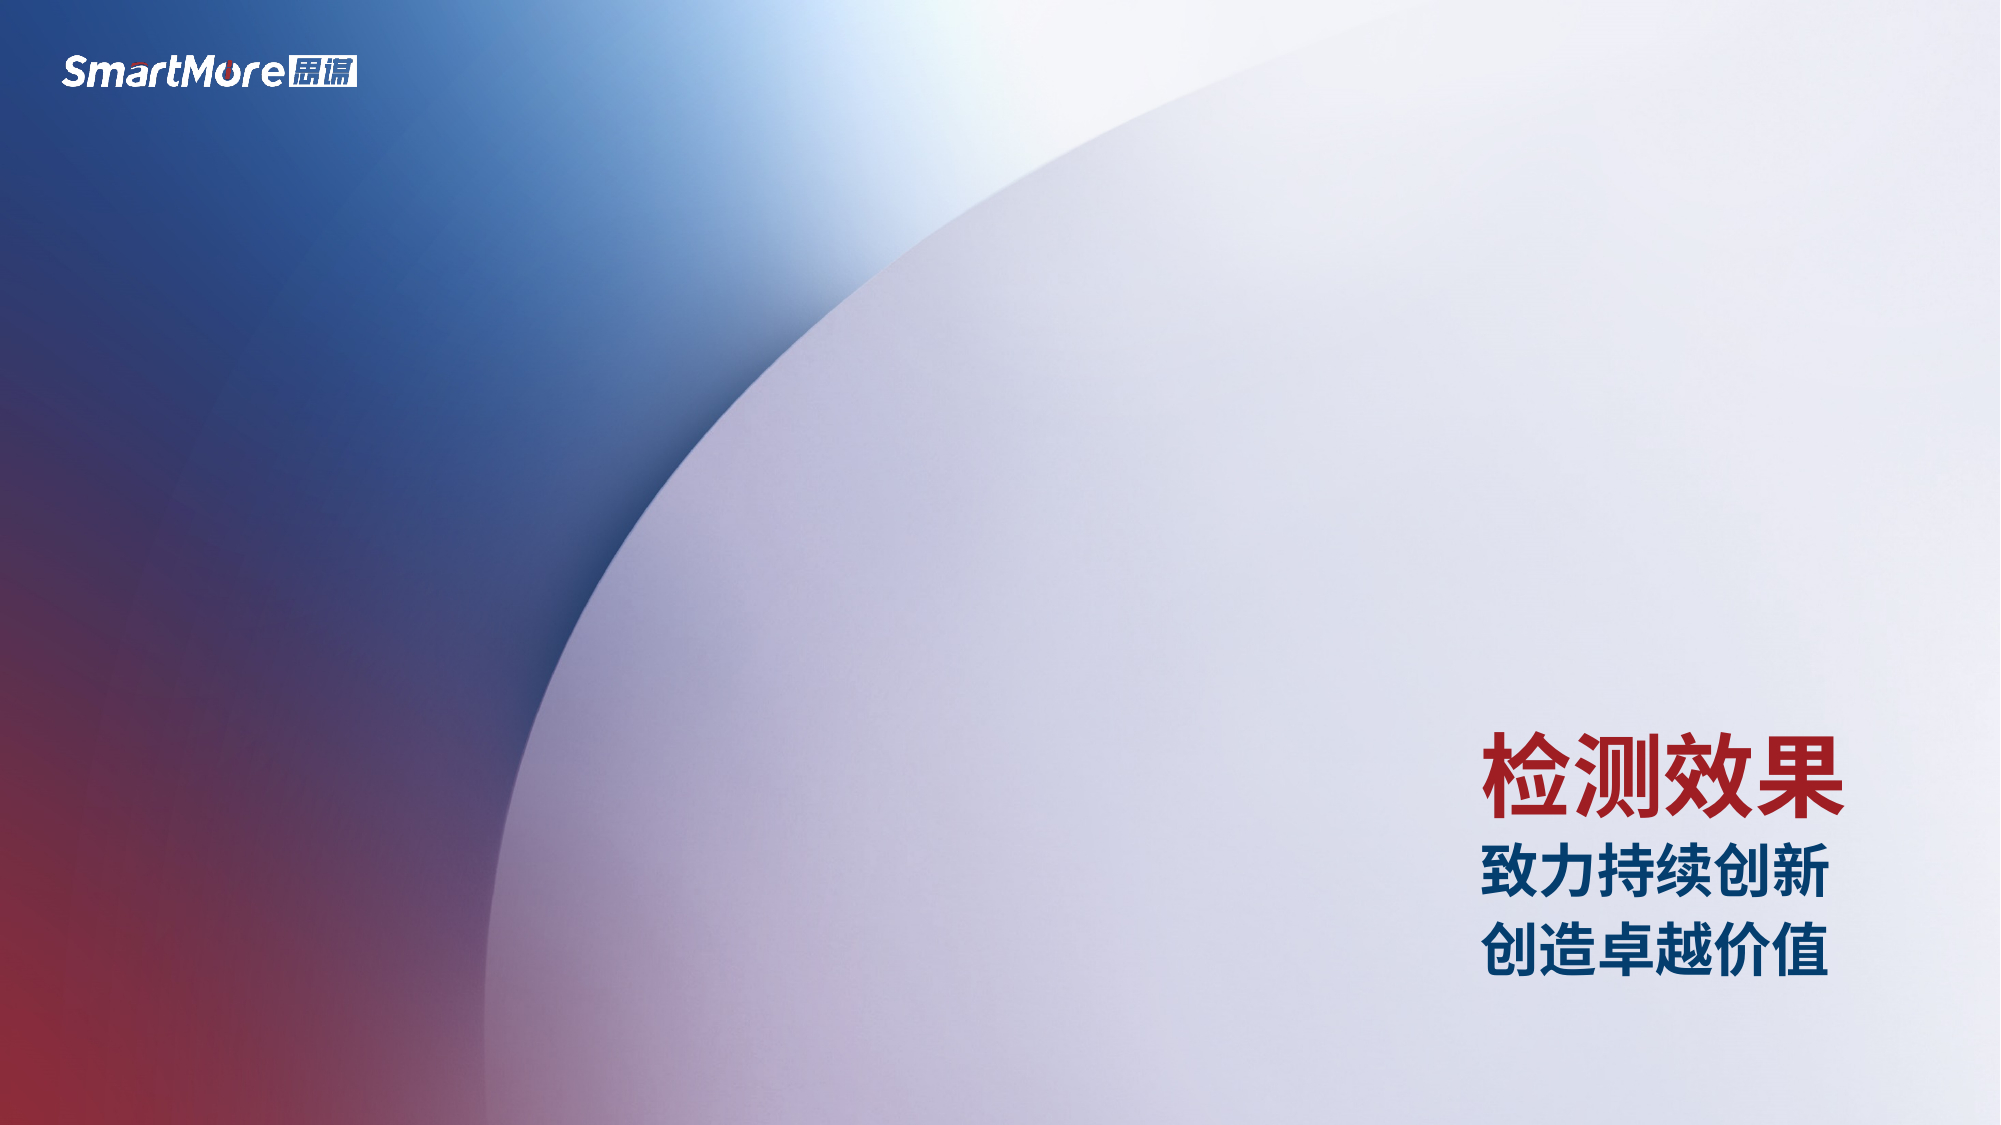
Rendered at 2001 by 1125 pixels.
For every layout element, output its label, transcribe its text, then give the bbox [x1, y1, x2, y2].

text_box 检测效果 [1465, 710, 2000, 836]
picture [0, 0, 2000, 1125]
list 创造卓越价值 [1465, 909, 1853, 996]
list 致力持续创新 [1465, 836, 1853, 909]
